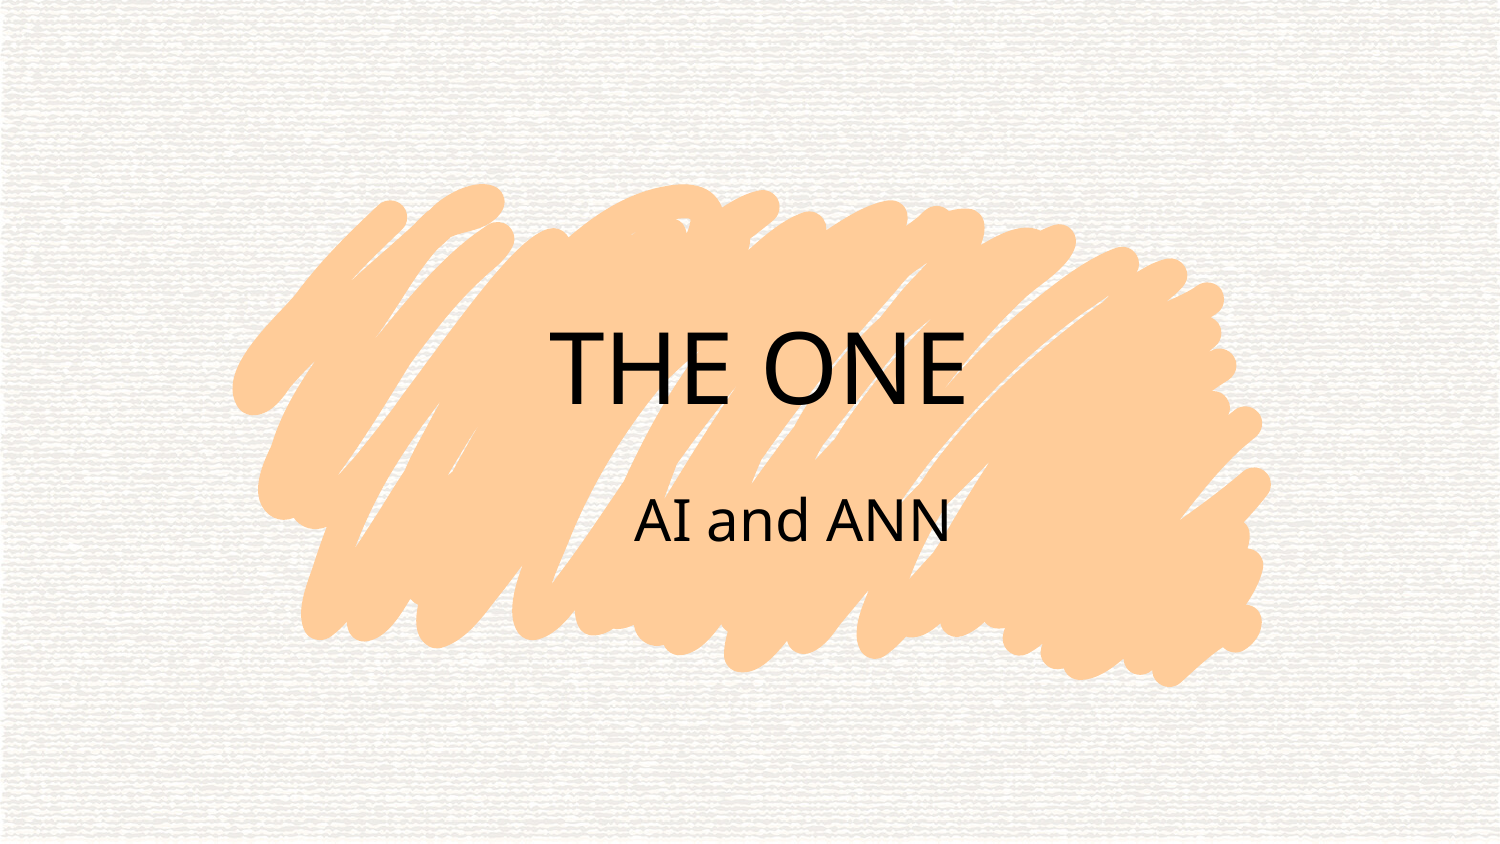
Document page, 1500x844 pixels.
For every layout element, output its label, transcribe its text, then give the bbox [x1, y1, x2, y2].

picture [0, 0, 1500, 844]
text_box [232, 184, 1271, 687]
text_box AI and ANN [620, 475, 1183, 561]
text_box THE ONE [534, 297, 985, 432]
